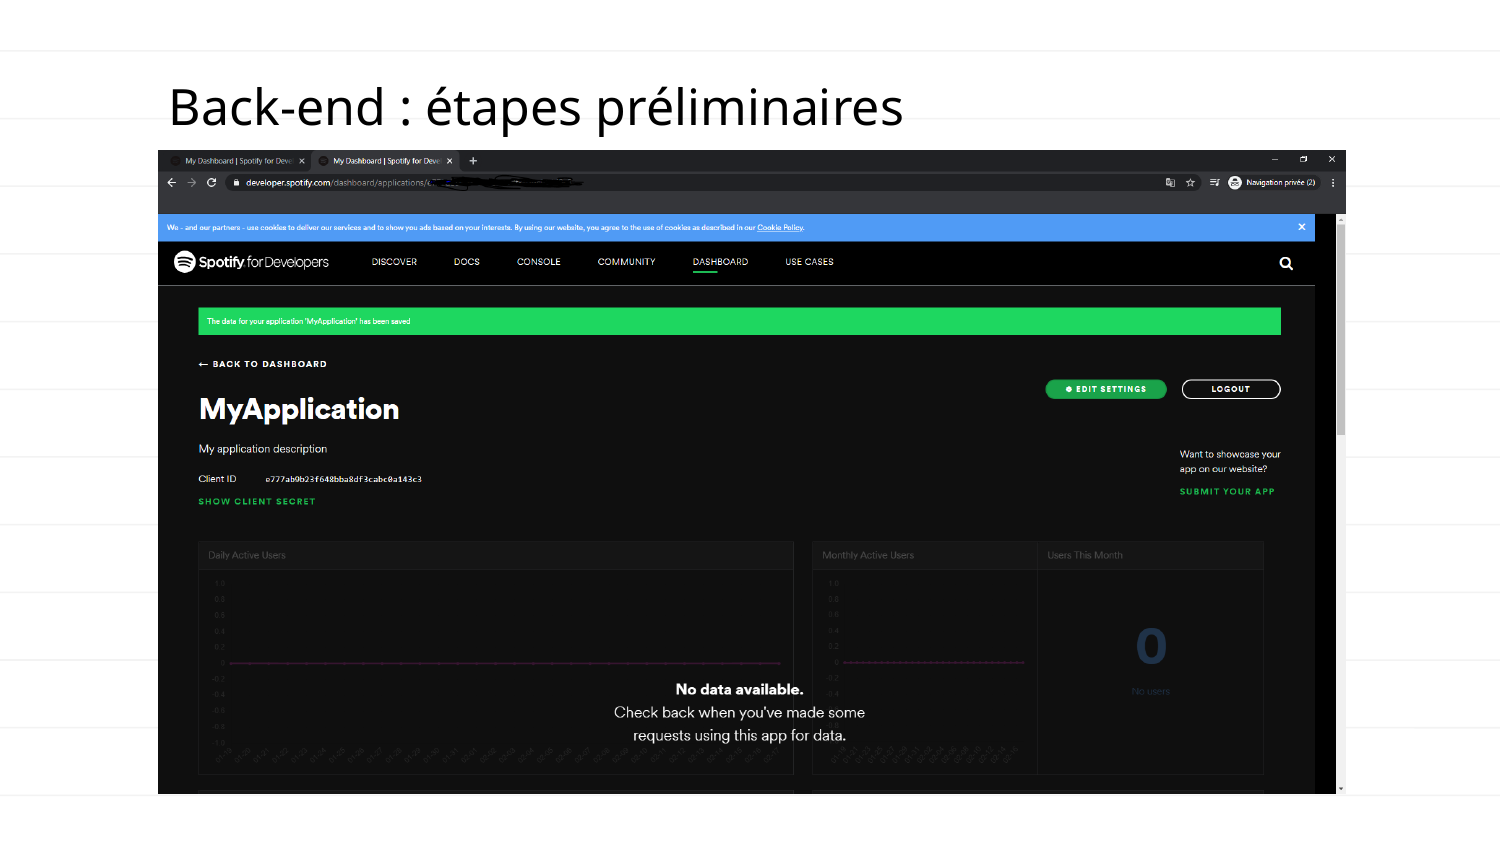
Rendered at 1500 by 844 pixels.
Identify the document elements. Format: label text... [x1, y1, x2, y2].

title Back-end : étapes préliminaires [154, 30, 1350, 151]
picture [158, 150, 1346, 794]
